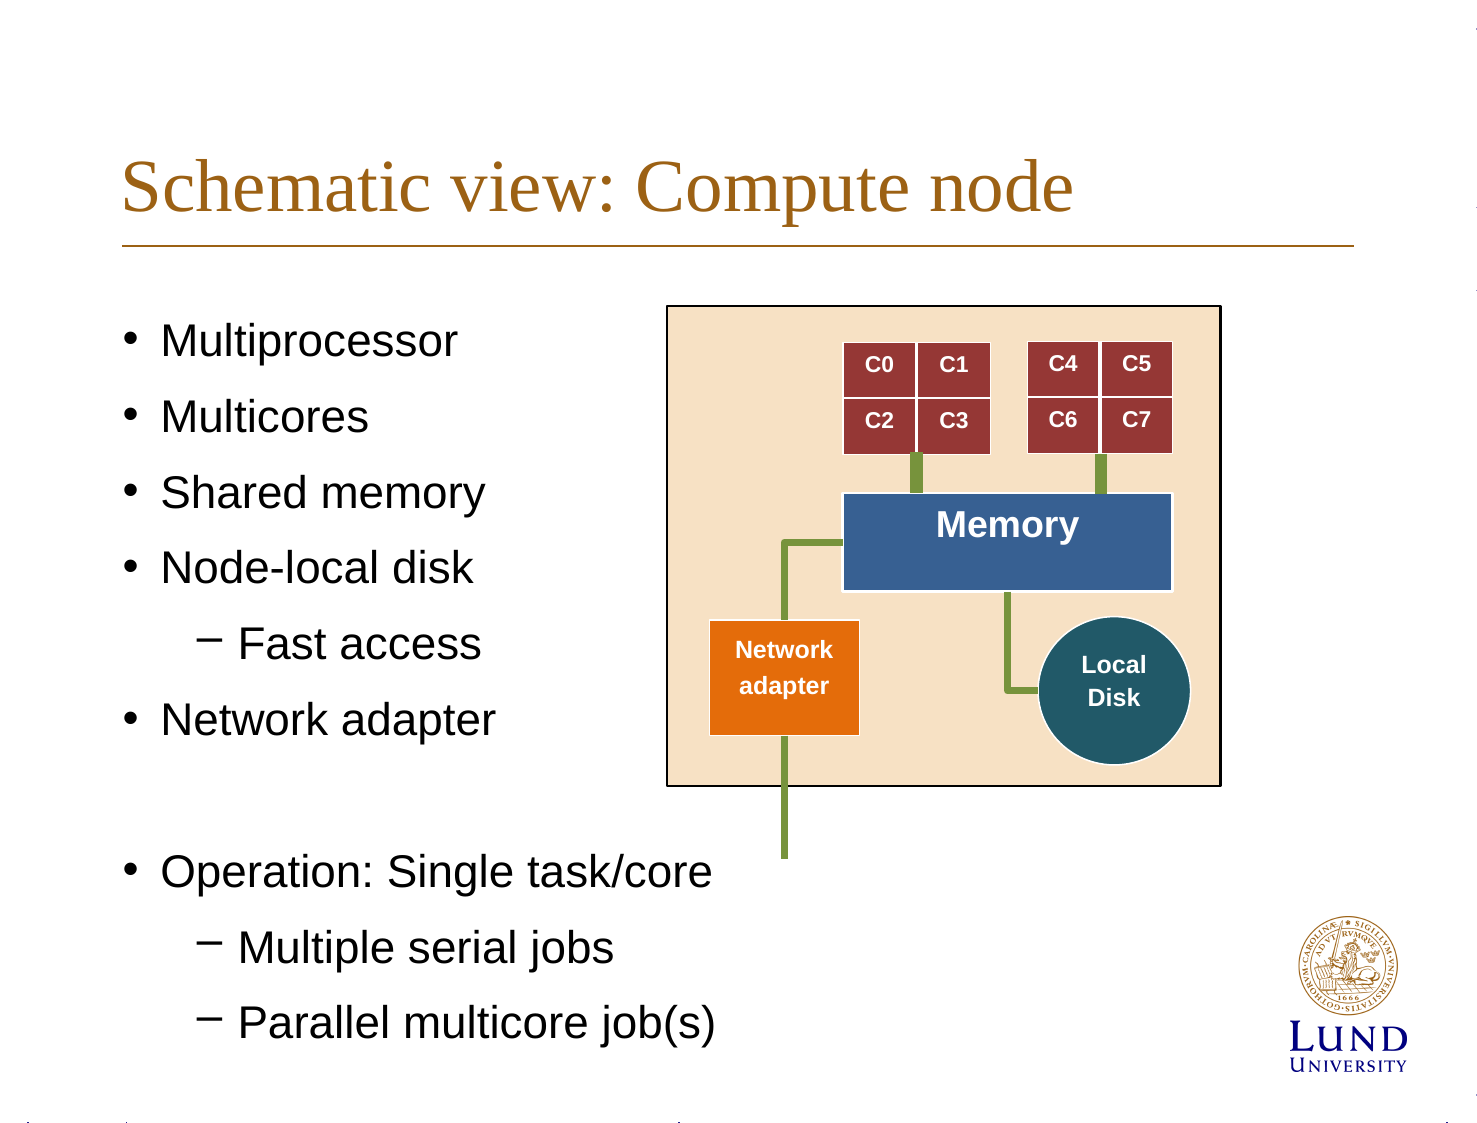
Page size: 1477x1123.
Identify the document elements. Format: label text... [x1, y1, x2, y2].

text_box Local Disk [1038, 616, 1191, 765]
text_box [973, 625, 1073, 657]
picture [1290, 916, 1407, 1072]
text_box [666, 306, 1221, 786]
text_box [784, 541, 843, 621]
title Schematic view: Compute node [105, 46, 1354, 234]
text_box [842, 341, 1173, 592]
text_box Network adapter [709, 620, 860, 736]
list Multiprocessor Multicores Shared memory Node-local disk Fast access Network adapter Operation: Single task/core Multiple serial jobs Parallel multicore job(s) [107, 302, 862, 1067]
